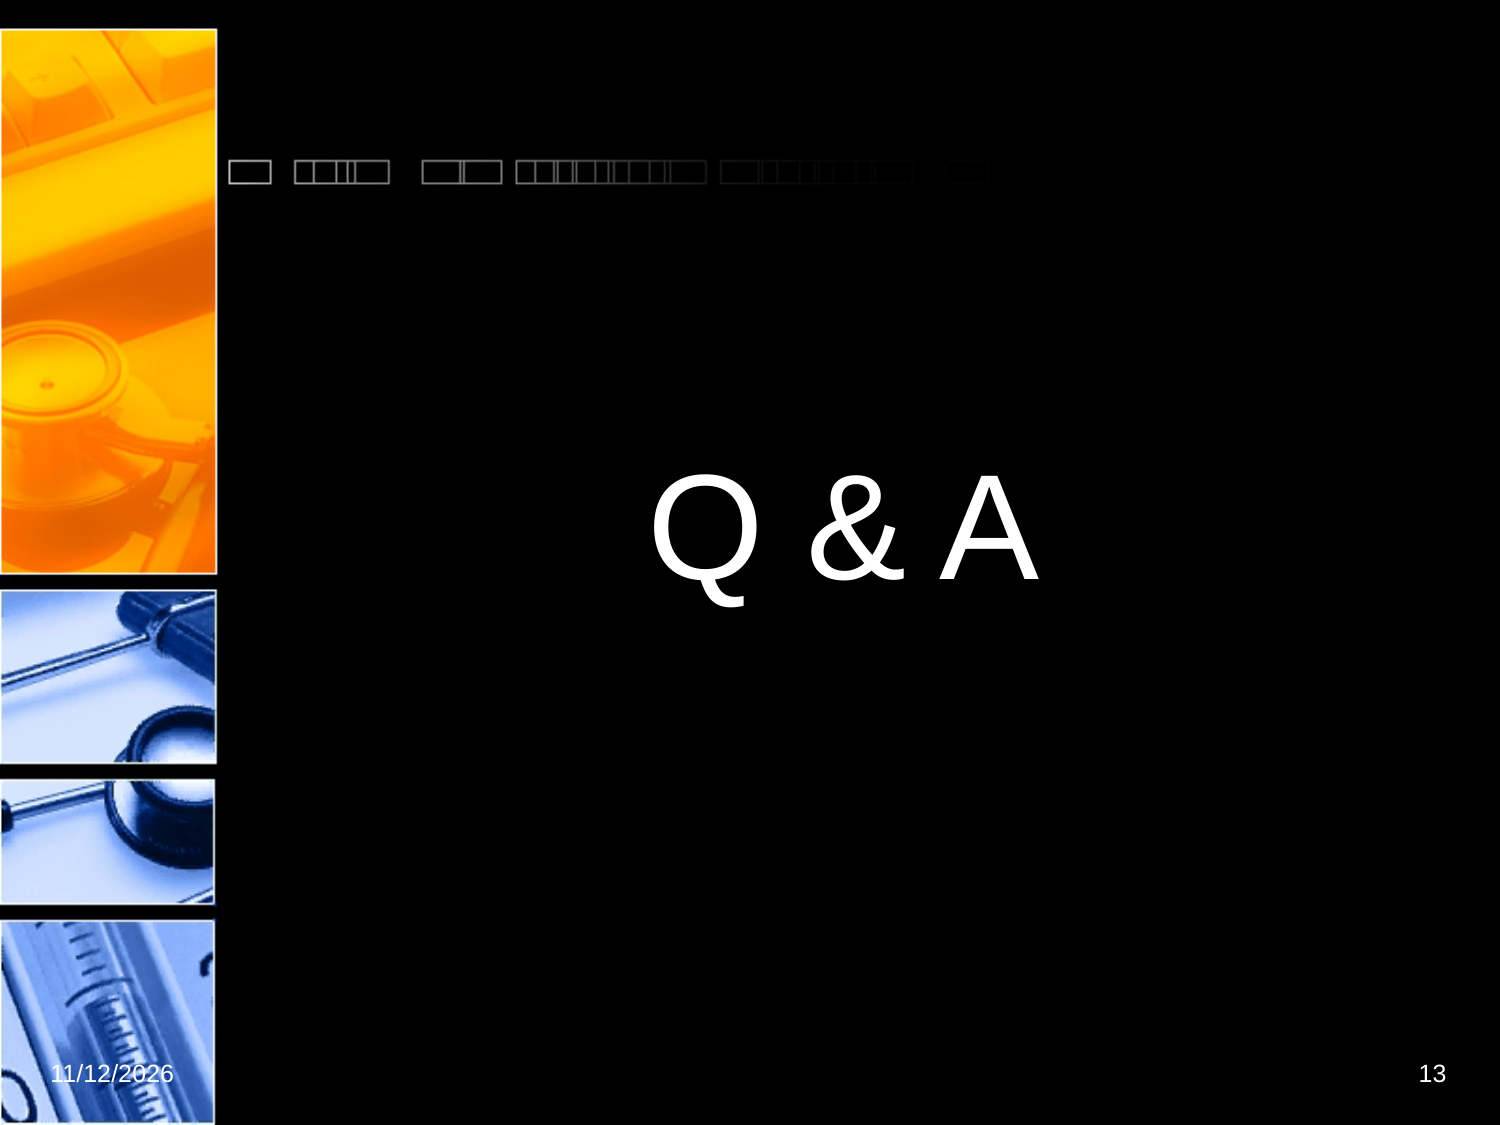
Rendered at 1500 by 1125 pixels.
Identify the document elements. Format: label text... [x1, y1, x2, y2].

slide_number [35, 1042, 386, 1103]
slide_number 13 [1111, 1042, 1462, 1103]
list Q & A [225, 211, 1463, 1025]
picture [0, 0, 1500, 1125]
